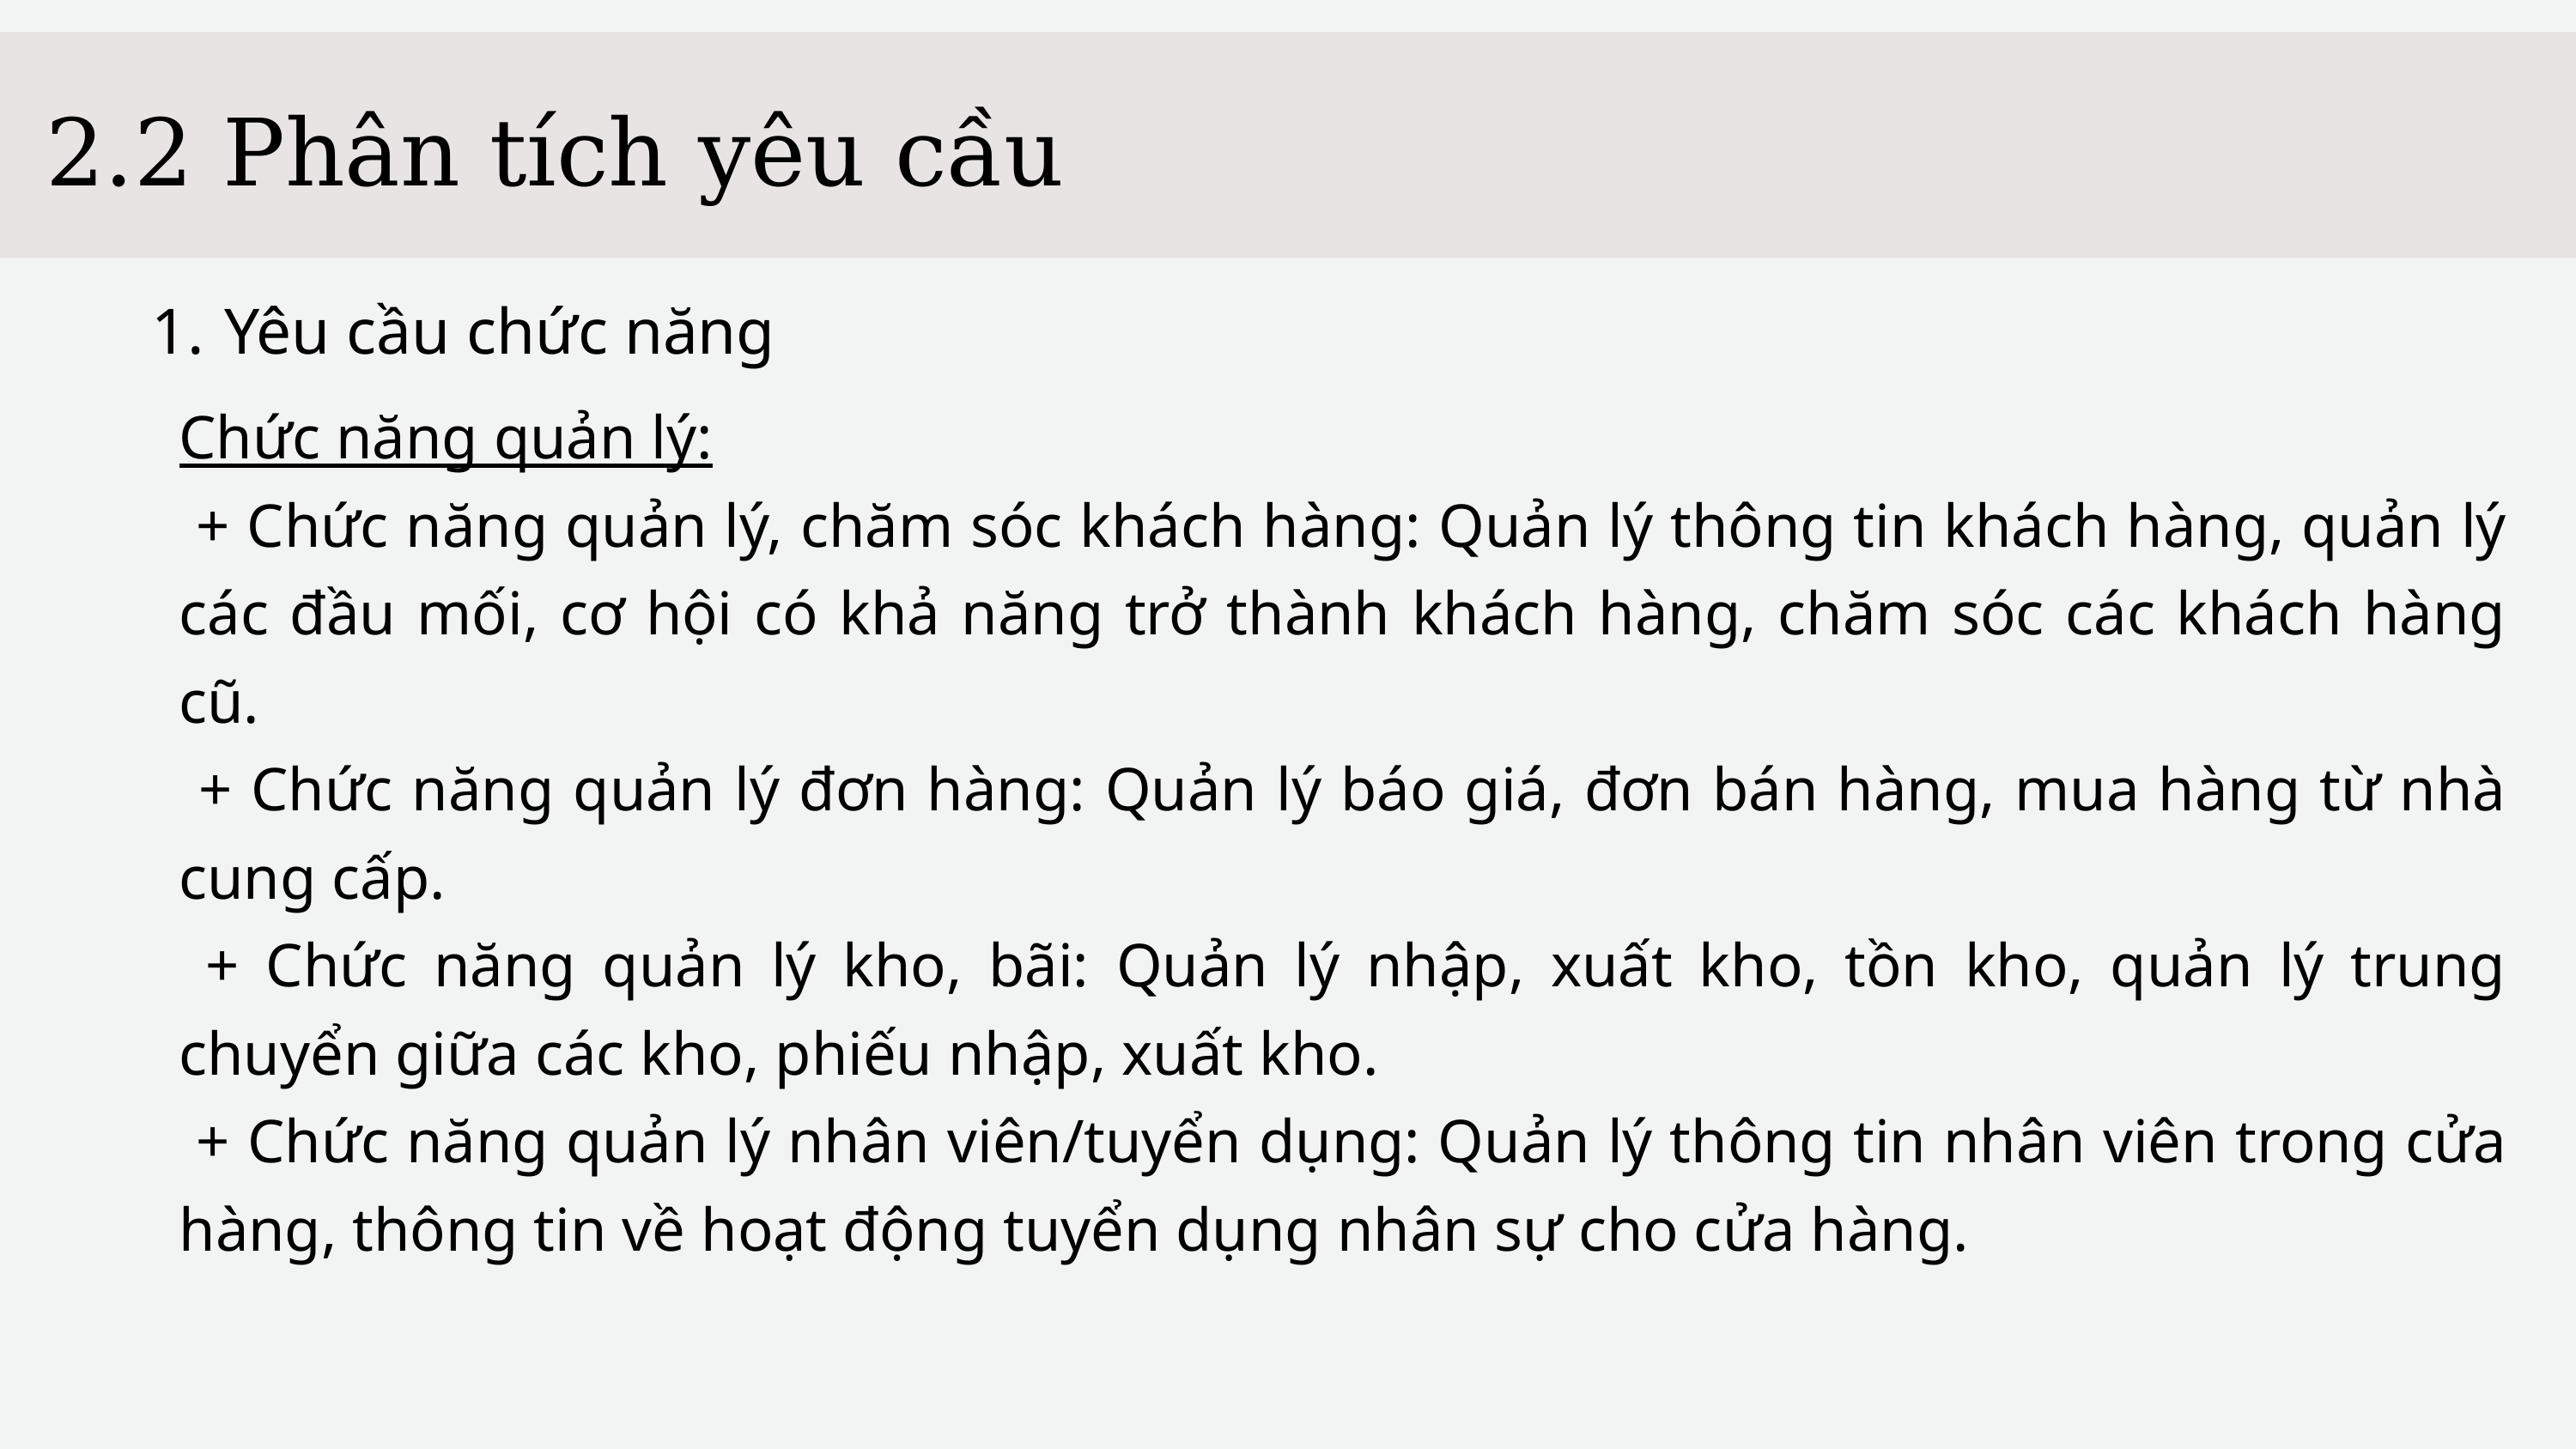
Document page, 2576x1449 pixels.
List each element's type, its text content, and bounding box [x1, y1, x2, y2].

text_box Chức năng quản lý: + Chức năng quản lý, chăm sóc khách hàng: Quản lý thông tin khách hàng, quản lý các đầu mối, cơ hội có khả năng trở thành khách hàng, chăm sóc các khách hàng cũ. + Chức năng quản lý đơn hàng: Quản lý báo giá, đơn bán hàng, mua hàng từ nhà cung cấp. + Chức năng quản lý kho, bãi: Quản lý nhập, xuất kho, tồn kho, quản lý trung chuyển giữa các kho, phiếu nhập, xuất kho. + Chức năng quản lý nhân viên/tuyển dụng: Quản lý thông tin nhân viên trong cửa hàng, thông tin về hoạt động tuyển dụng nhân sự cho cửa hàng. [179, 383, 2507, 1351]
text_box [0, 32, 2576, 258]
text_box Yêu cầu chức năng [36, 278, 837, 367]
text_box 2.2 Phân tích yêu cầu [0, 74, 1394, 205]
